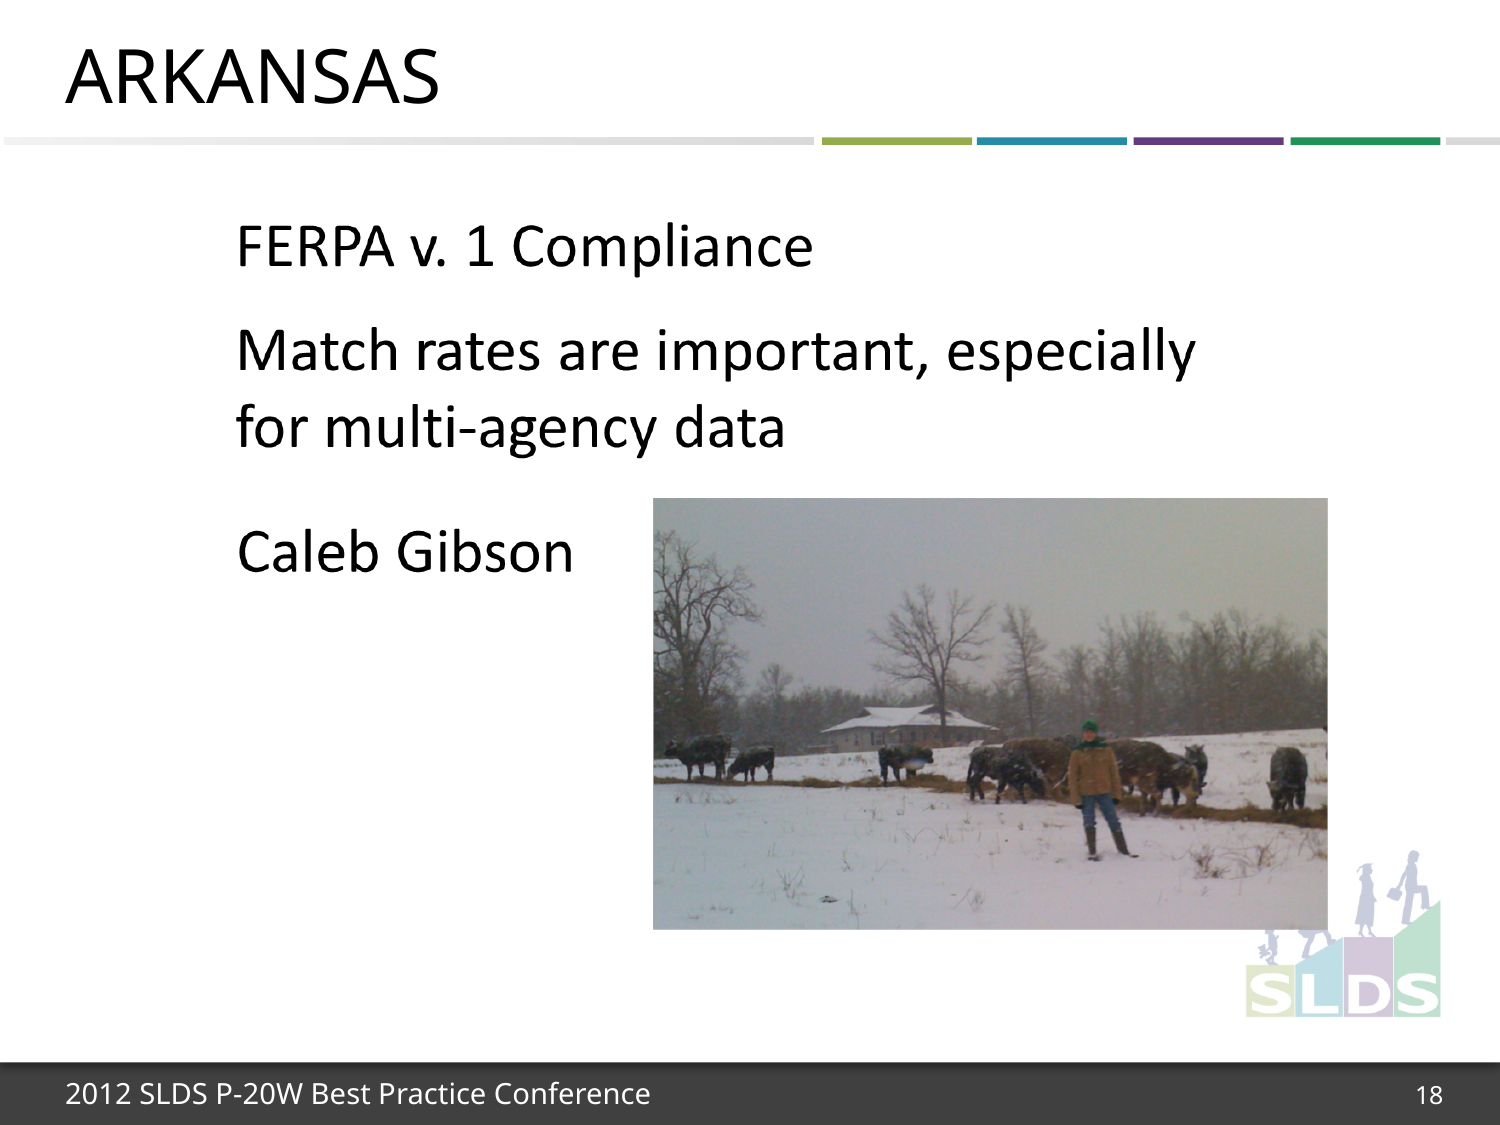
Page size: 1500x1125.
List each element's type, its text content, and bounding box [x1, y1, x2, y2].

title Arkansas [50, 8, 1450, 138]
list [196, 187, 1329, 931]
slide_number 18 [1108, 1067, 1459, 1125]
